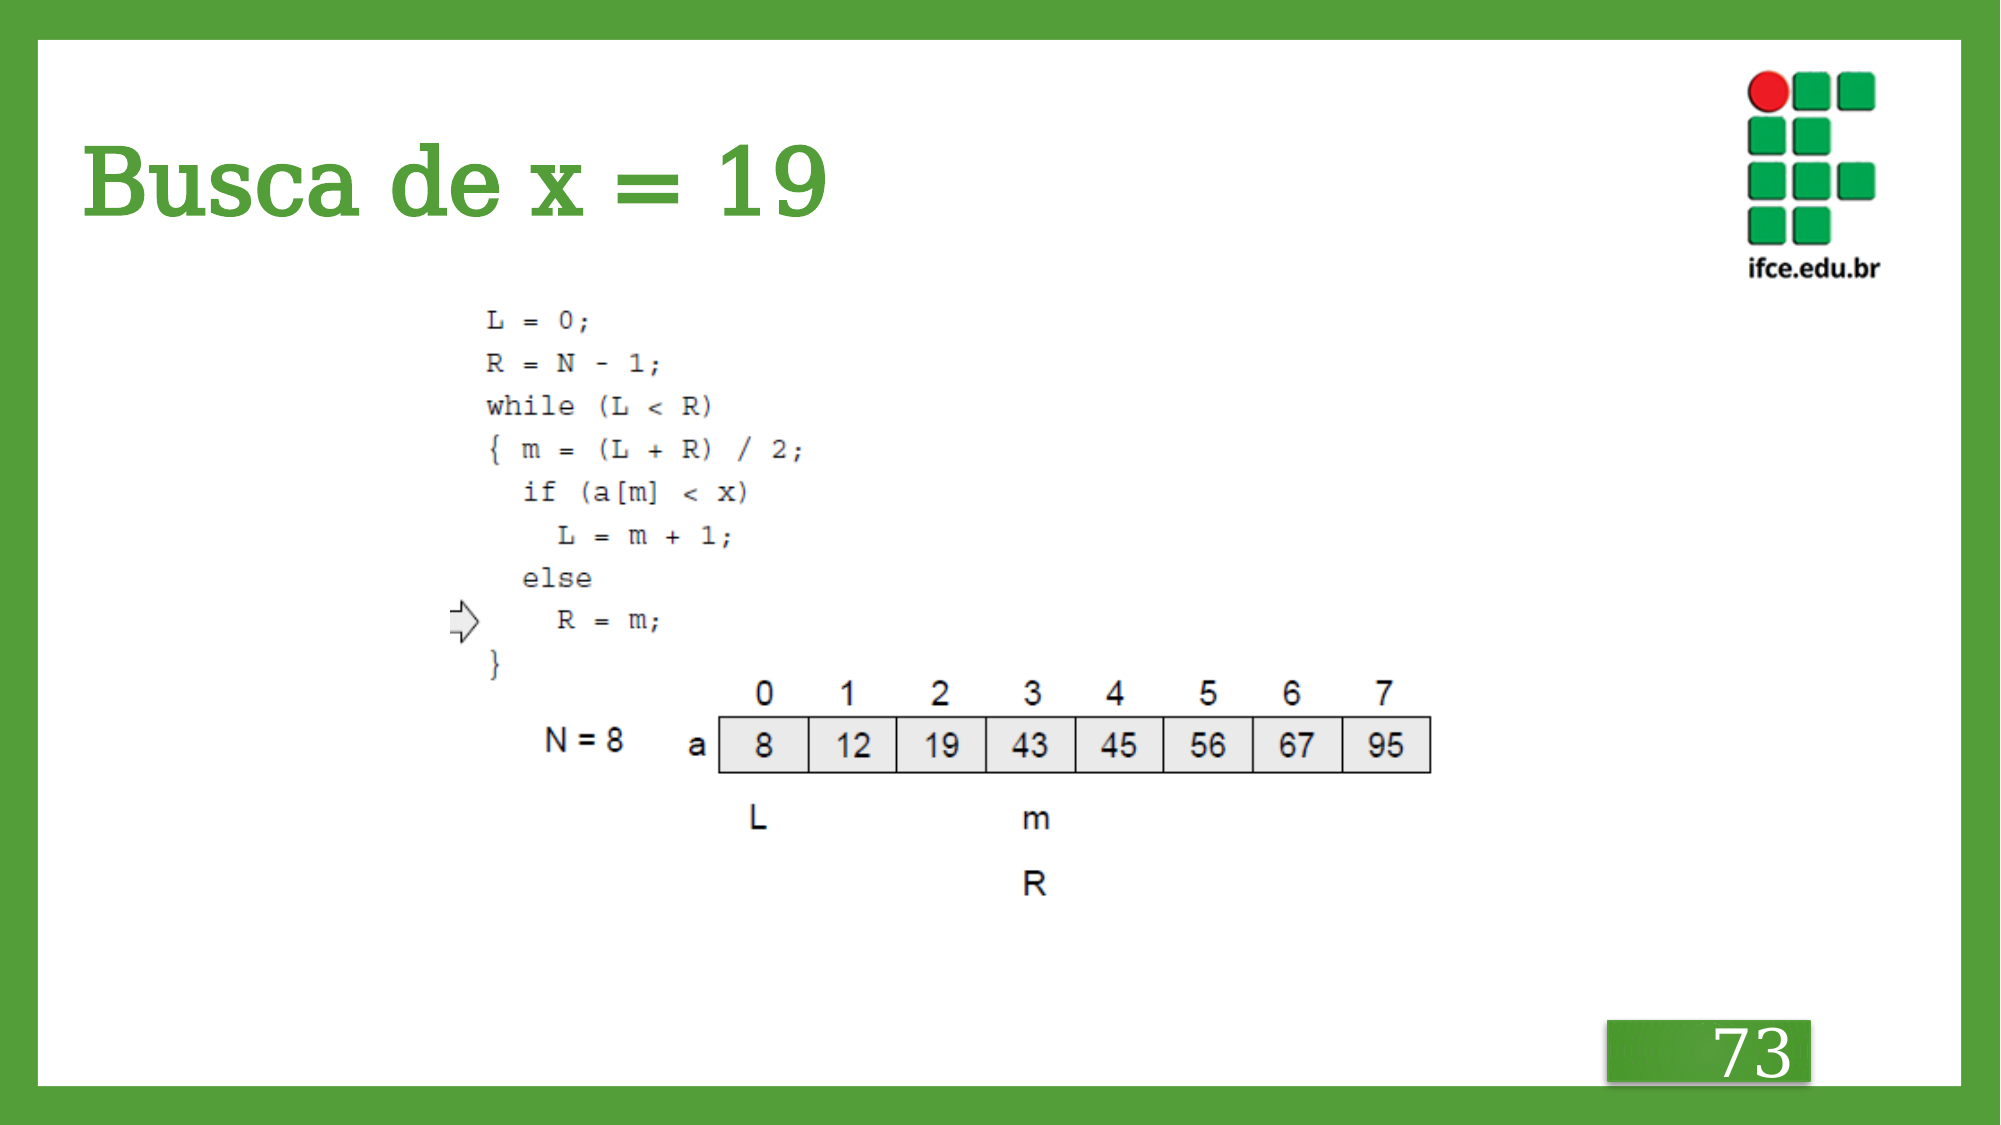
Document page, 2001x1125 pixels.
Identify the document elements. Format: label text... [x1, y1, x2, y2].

title Busca de x = 19 [65, 73, 1656, 296]
picture [449, 295, 1463, 921]
picture [1661, 45, 1957, 296]
slide_number 73 [1607, 1020, 1811, 1082]
